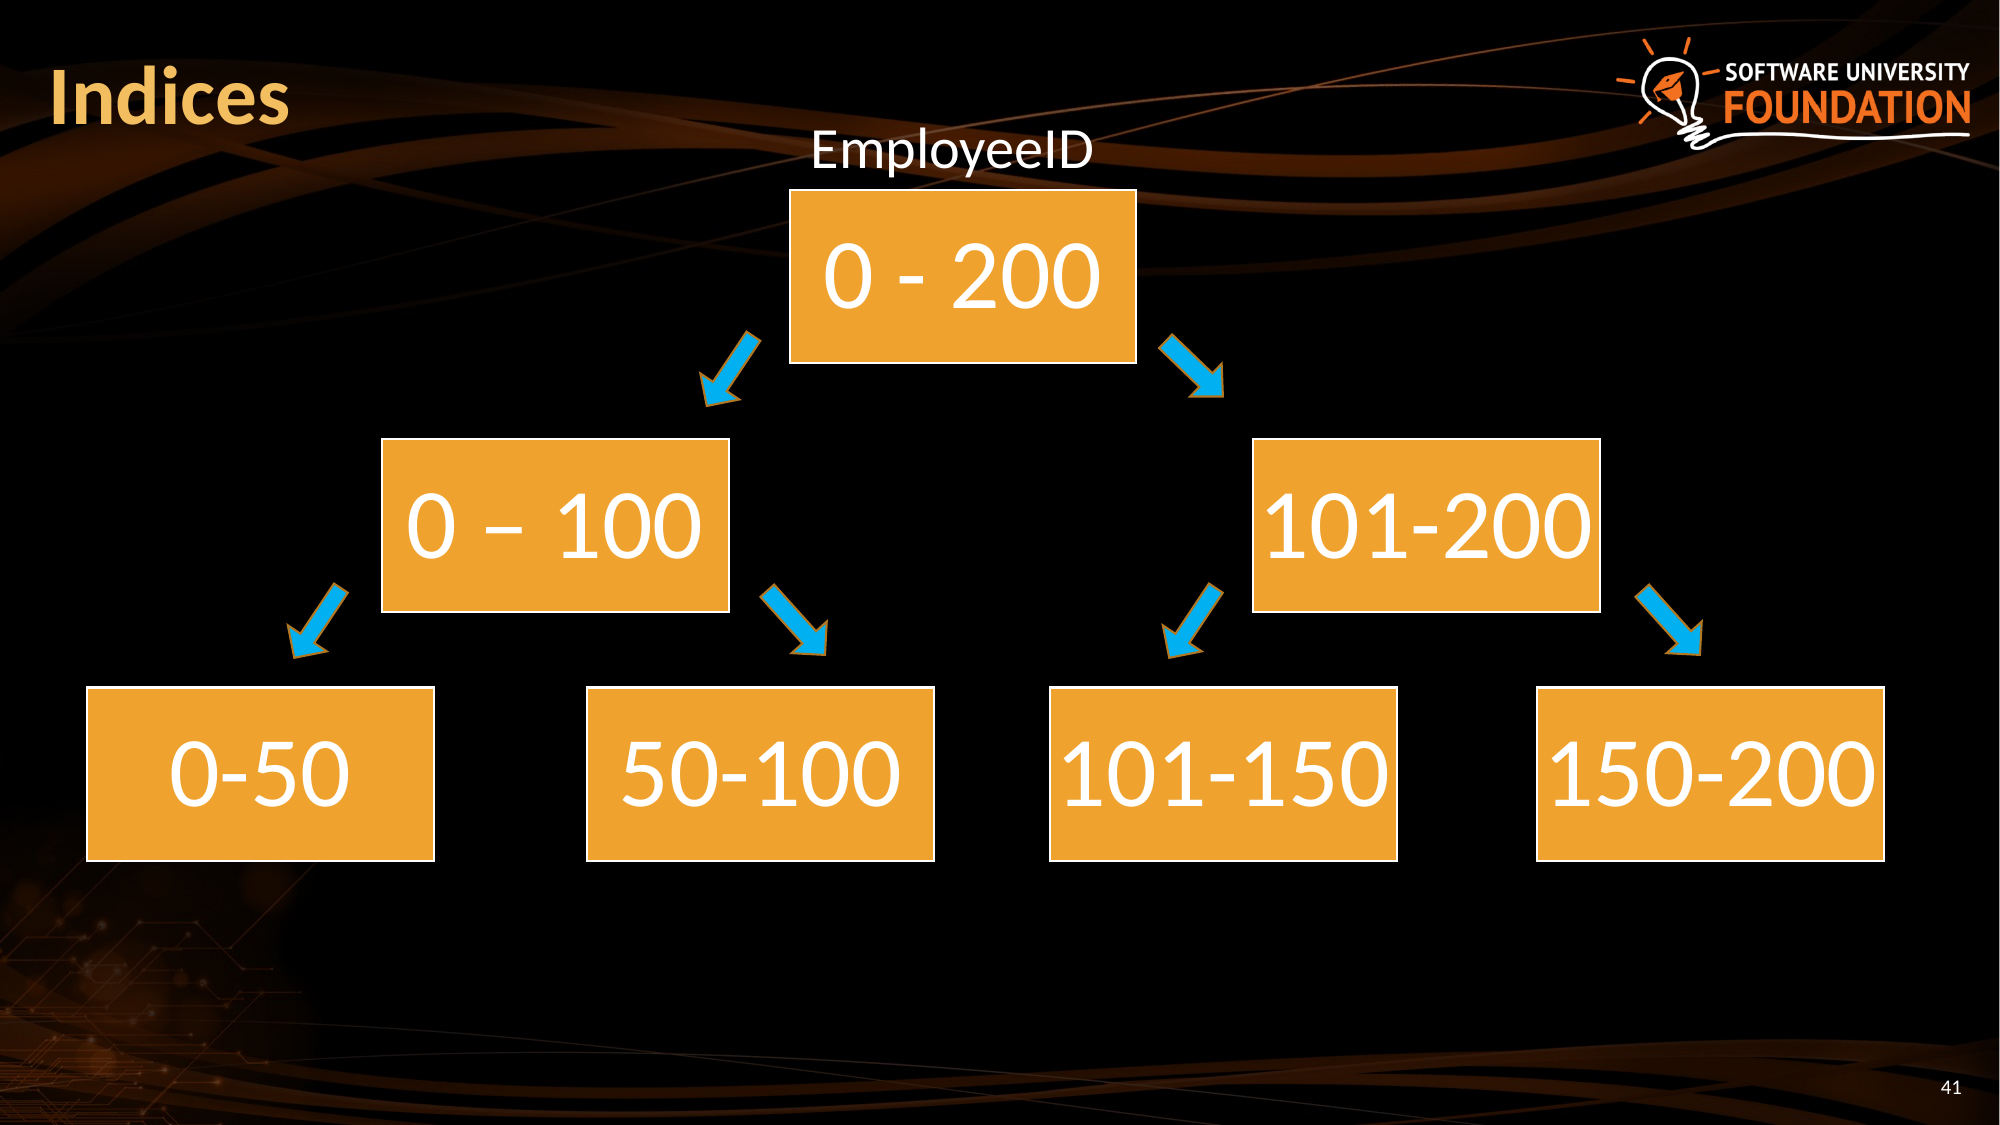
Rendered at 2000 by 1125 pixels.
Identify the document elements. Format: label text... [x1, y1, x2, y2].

title Indices [30, 6, 1602, 189]
text_box EmployeeID [796, 102, 1139, 188]
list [38, 188, 1975, 1103]
picture [0, 0, 2000, 1125]
